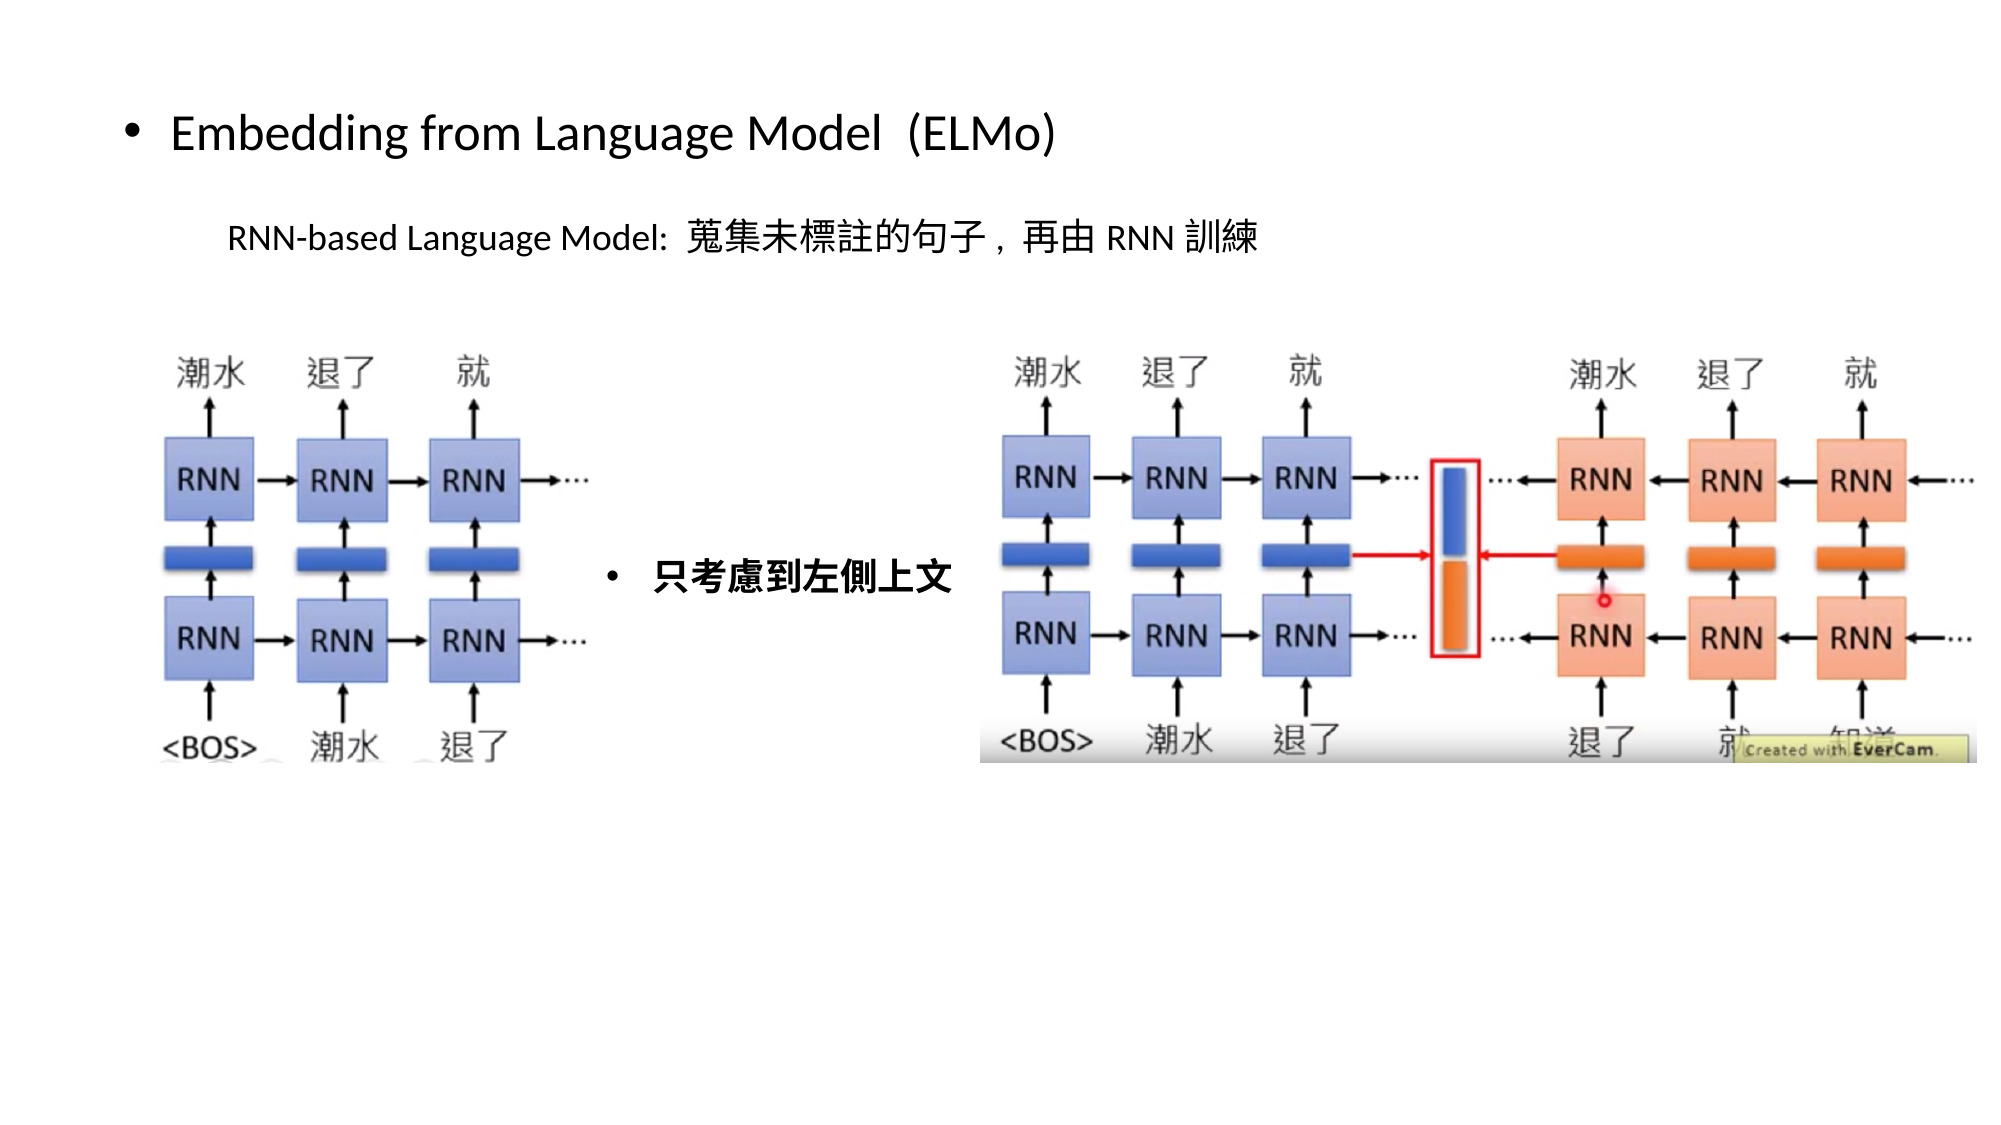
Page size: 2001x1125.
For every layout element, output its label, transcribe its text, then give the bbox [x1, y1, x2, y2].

text_box Embedding from Language Model (ELMo) [108, 91, 1073, 169]
text_box 只考慮到左側上文 [626, 545, 980, 606]
text_box RNN-based Language Model: 蒐集未標註的句子, 再由RNN訓練 [212, 205, 1274, 266]
picture [142, 329, 626, 763]
picture [980, 329, 1977, 763]
